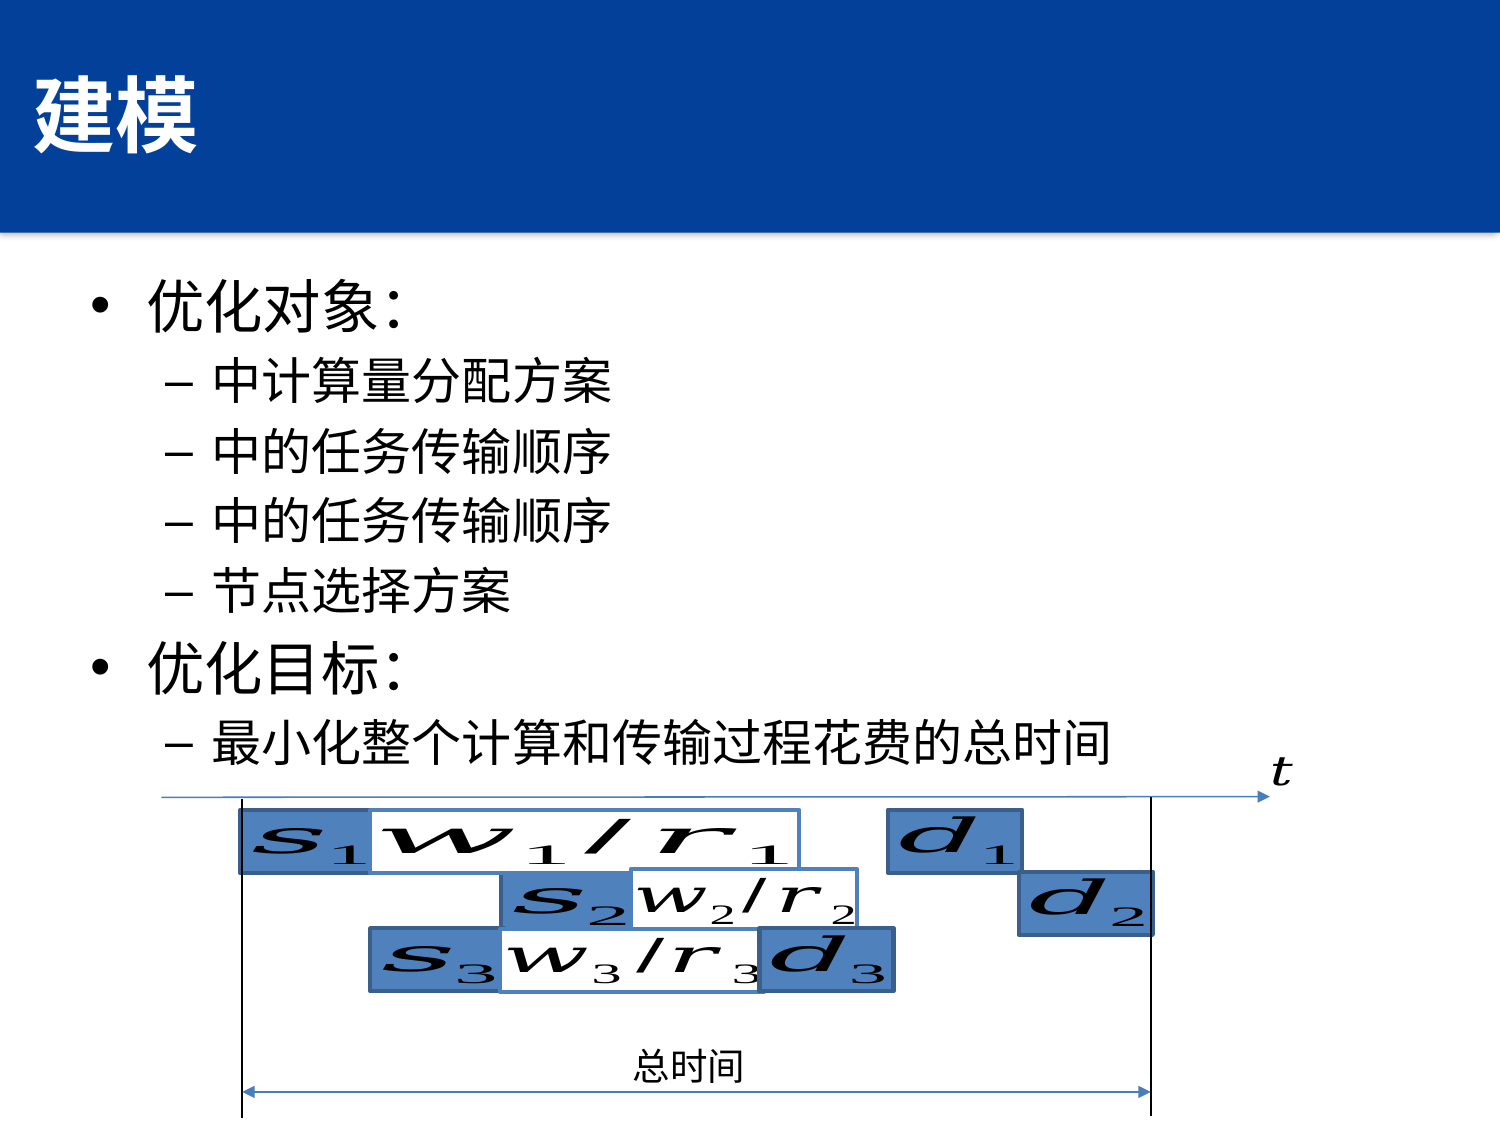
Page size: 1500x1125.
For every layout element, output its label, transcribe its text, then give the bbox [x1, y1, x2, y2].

title 建模 [17, 19, 1368, 207]
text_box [161, 749, 1297, 1118]
